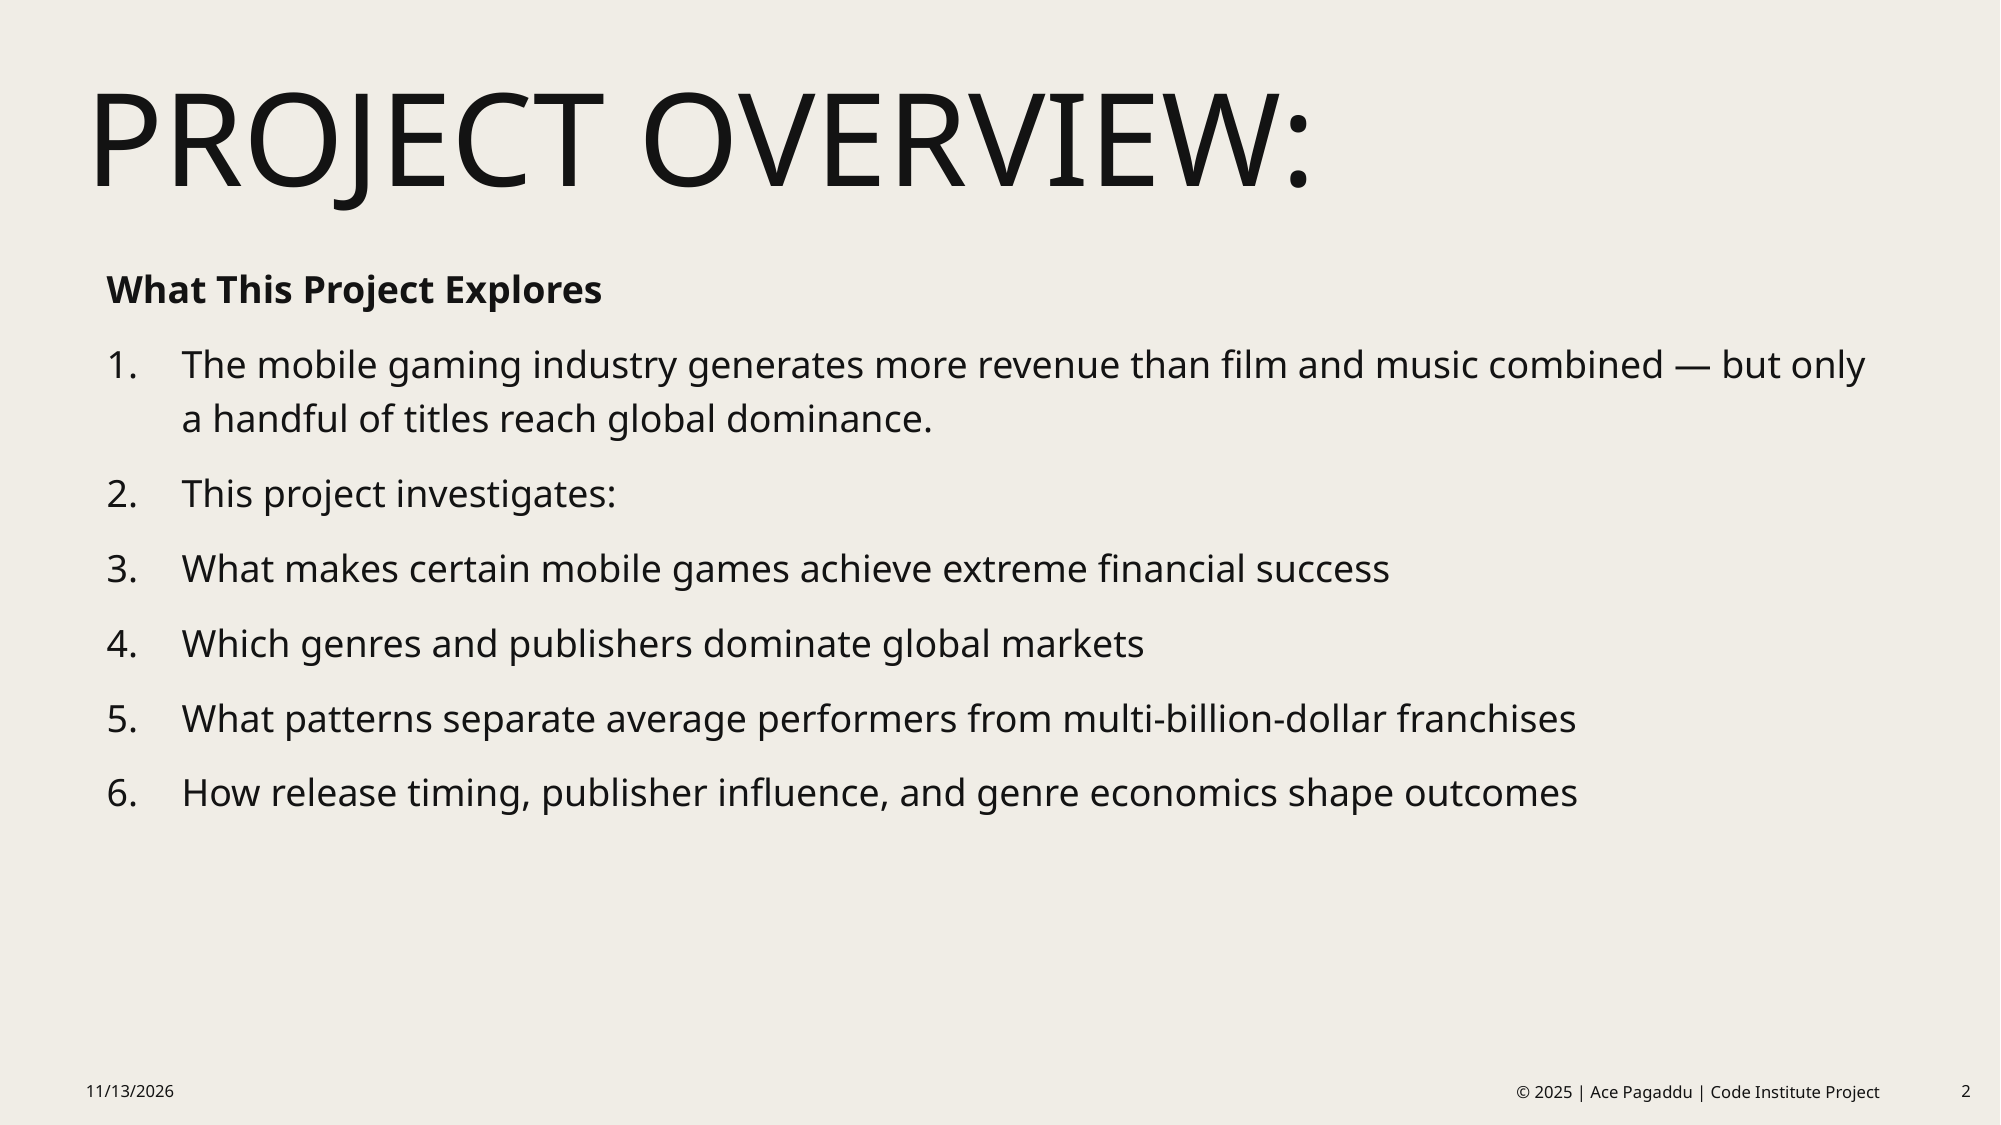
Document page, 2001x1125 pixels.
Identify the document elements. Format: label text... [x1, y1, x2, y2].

title Project Overview: [70, 67, 1883, 368]
slide_number 2 [1910, 1064, 1986, 1120]
footer © 2025 | Ace Pagaddu | Code Institute Project [1458, 1064, 1896, 1120]
list What This Project Explores The mobile gaming industry generates more revenue than film and music combined — but only a handful of titles reach global dominance. This project investigates: What makes certain mobile games achieve extreme financial success Which genres and publishers dominate global markets What patterns separate average performers from multi-billion-dollar franchises How release timing, publisher influence, and genre economics shape outcomes [91, 249, 1883, 857]
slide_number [70, 1064, 537, 1120]
